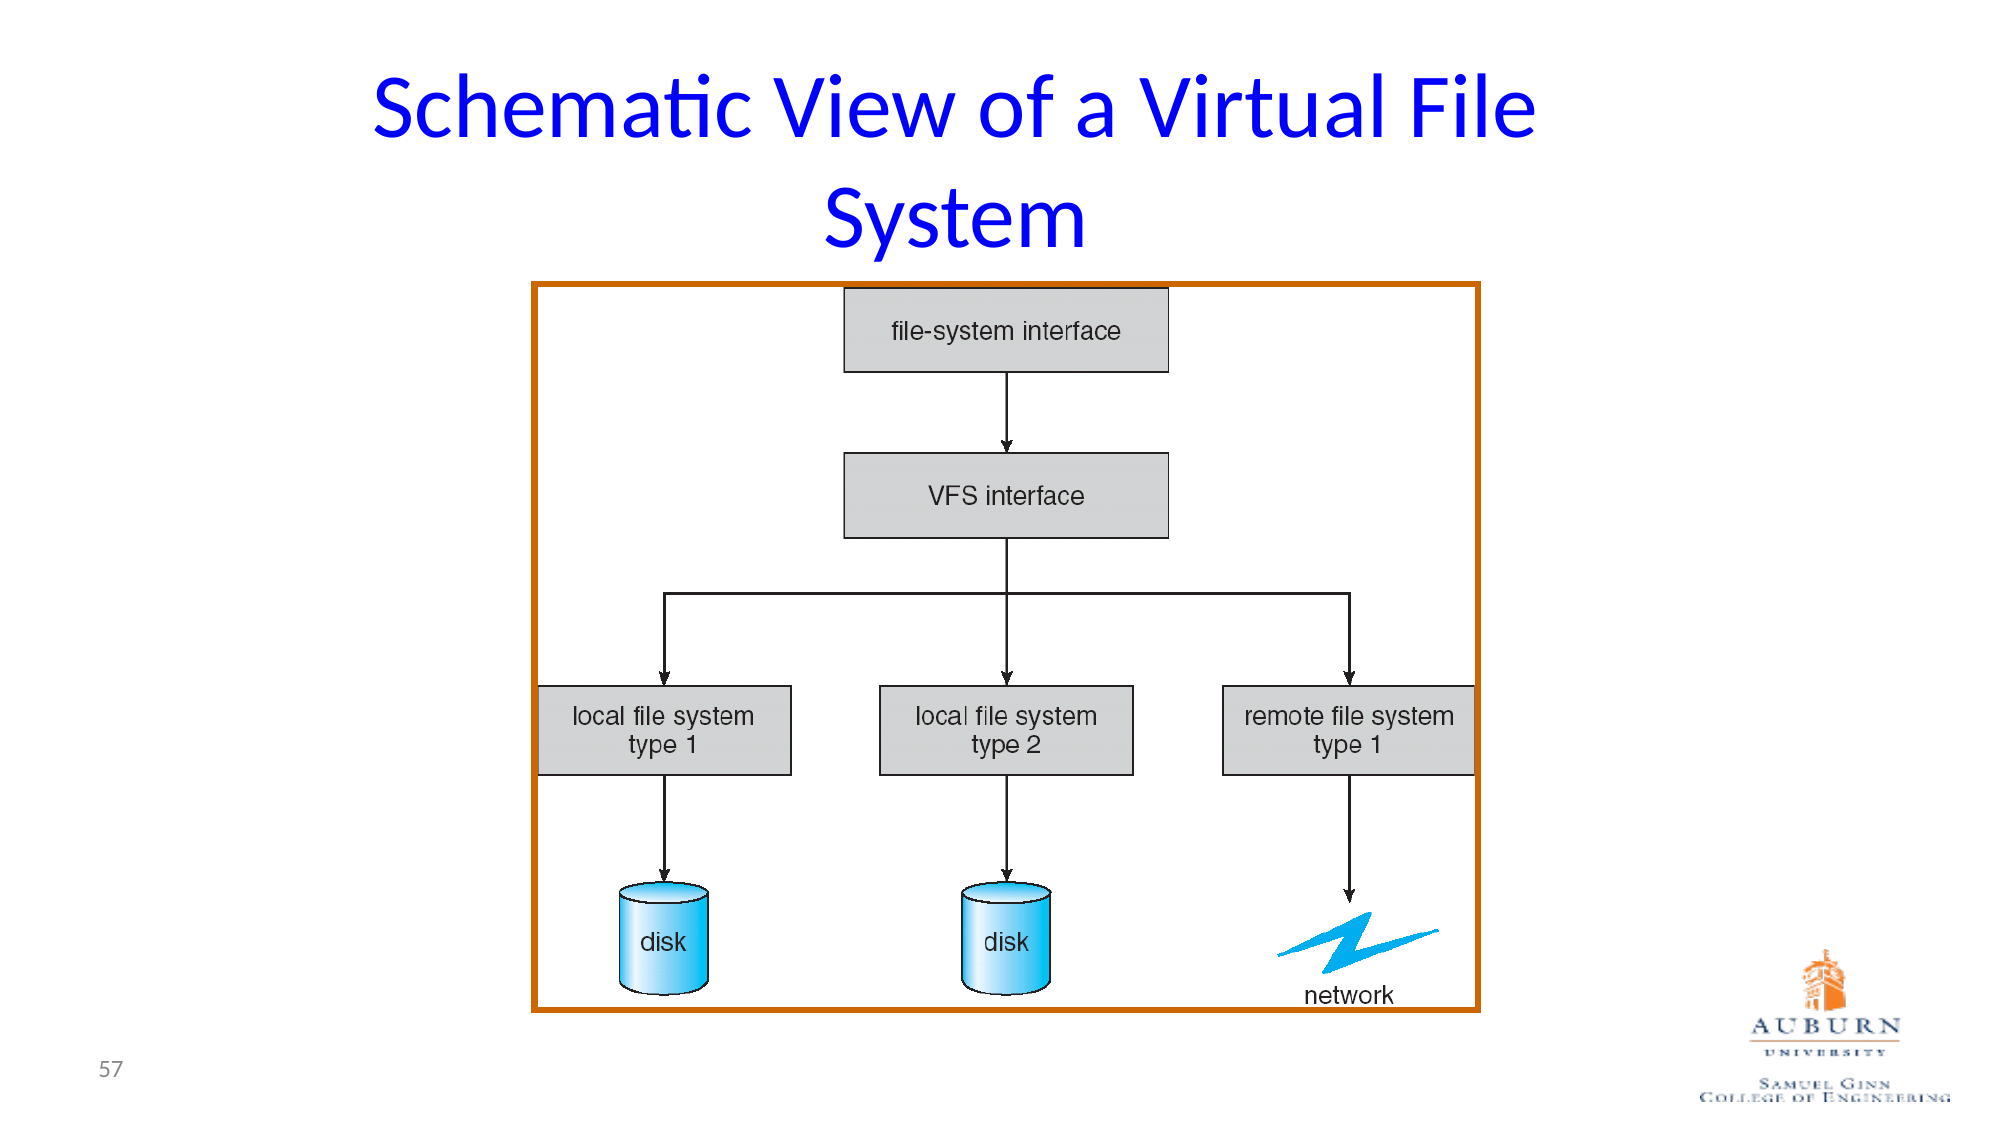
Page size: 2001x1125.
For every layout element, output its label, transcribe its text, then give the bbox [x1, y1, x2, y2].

title Schematic View of a Virtual File System [249, 50, 1663, 263]
picture [1700, 949, 1950, 1102]
picture [537, 287, 1475, 1008]
slide_number 57 [83, 1037, 300, 1098]
